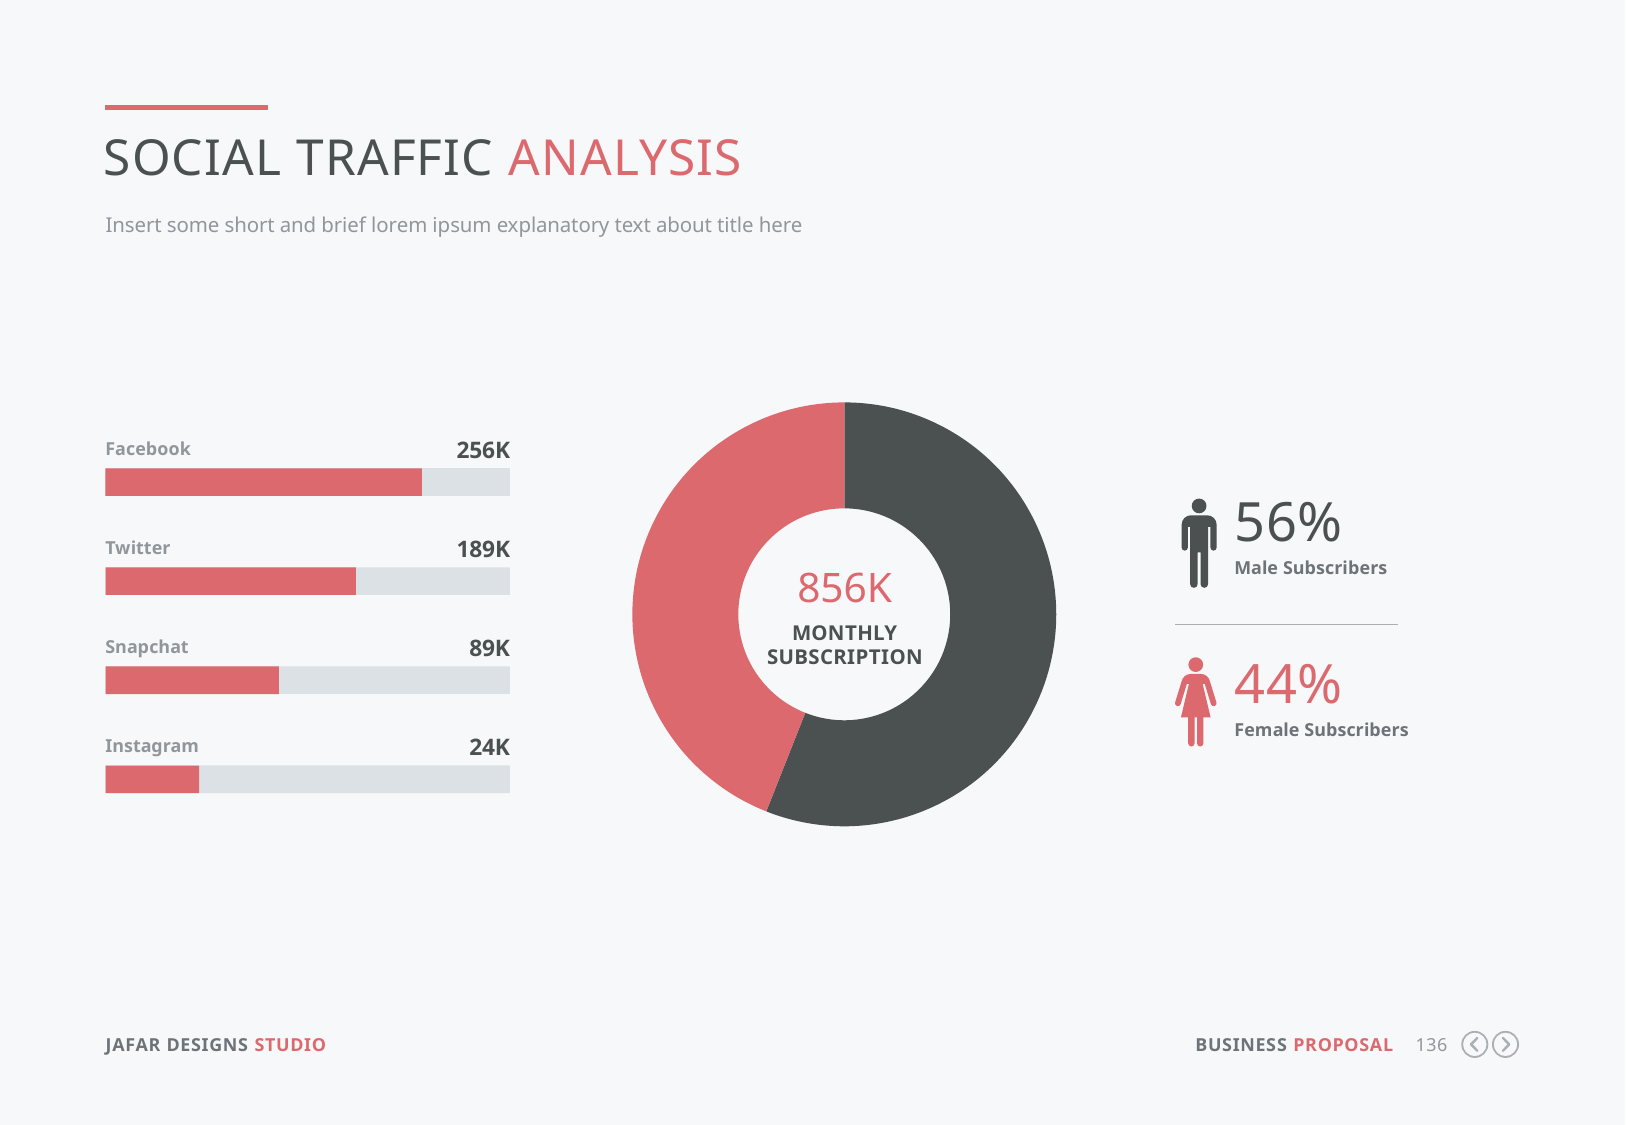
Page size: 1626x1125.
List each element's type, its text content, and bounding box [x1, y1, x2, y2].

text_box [734, 562, 956, 670]
text_box Male Subscribers [1234, 556, 1461, 579]
text_box 44% [1234, 649, 1461, 715]
text_box [1181, 515, 1217, 588]
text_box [105, 666, 510, 695]
text_box 89K [404, 633, 510, 661]
text_box [1191, 498, 1207, 514]
text_box 56% [1234, 487, 1461, 553]
text_box Facebook [105, 437, 322, 459]
text_box Twitter [105, 536, 322, 558]
chart [623, 387, 1066, 842]
text_box Female Subscribers [1234, 718, 1461, 740]
text_box Snapchat [105, 635, 322, 657]
text_box 24K [404, 732, 510, 760]
list Social Traffic Analysis [103, 125, 1518, 188]
text_box 189K [404, 534, 510, 562]
text_box [1175, 673, 1217, 747]
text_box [105, 468, 510, 496]
text_box Instagram [105, 734, 322, 756]
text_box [105, 567, 510, 596]
text_box 256K [404, 435, 510, 463]
list Insert some short and brief lorem ipsum explanatory text about title here [105, 209, 1519, 241]
text_box [1188, 657, 1204, 672]
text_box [105, 765, 510, 794]
